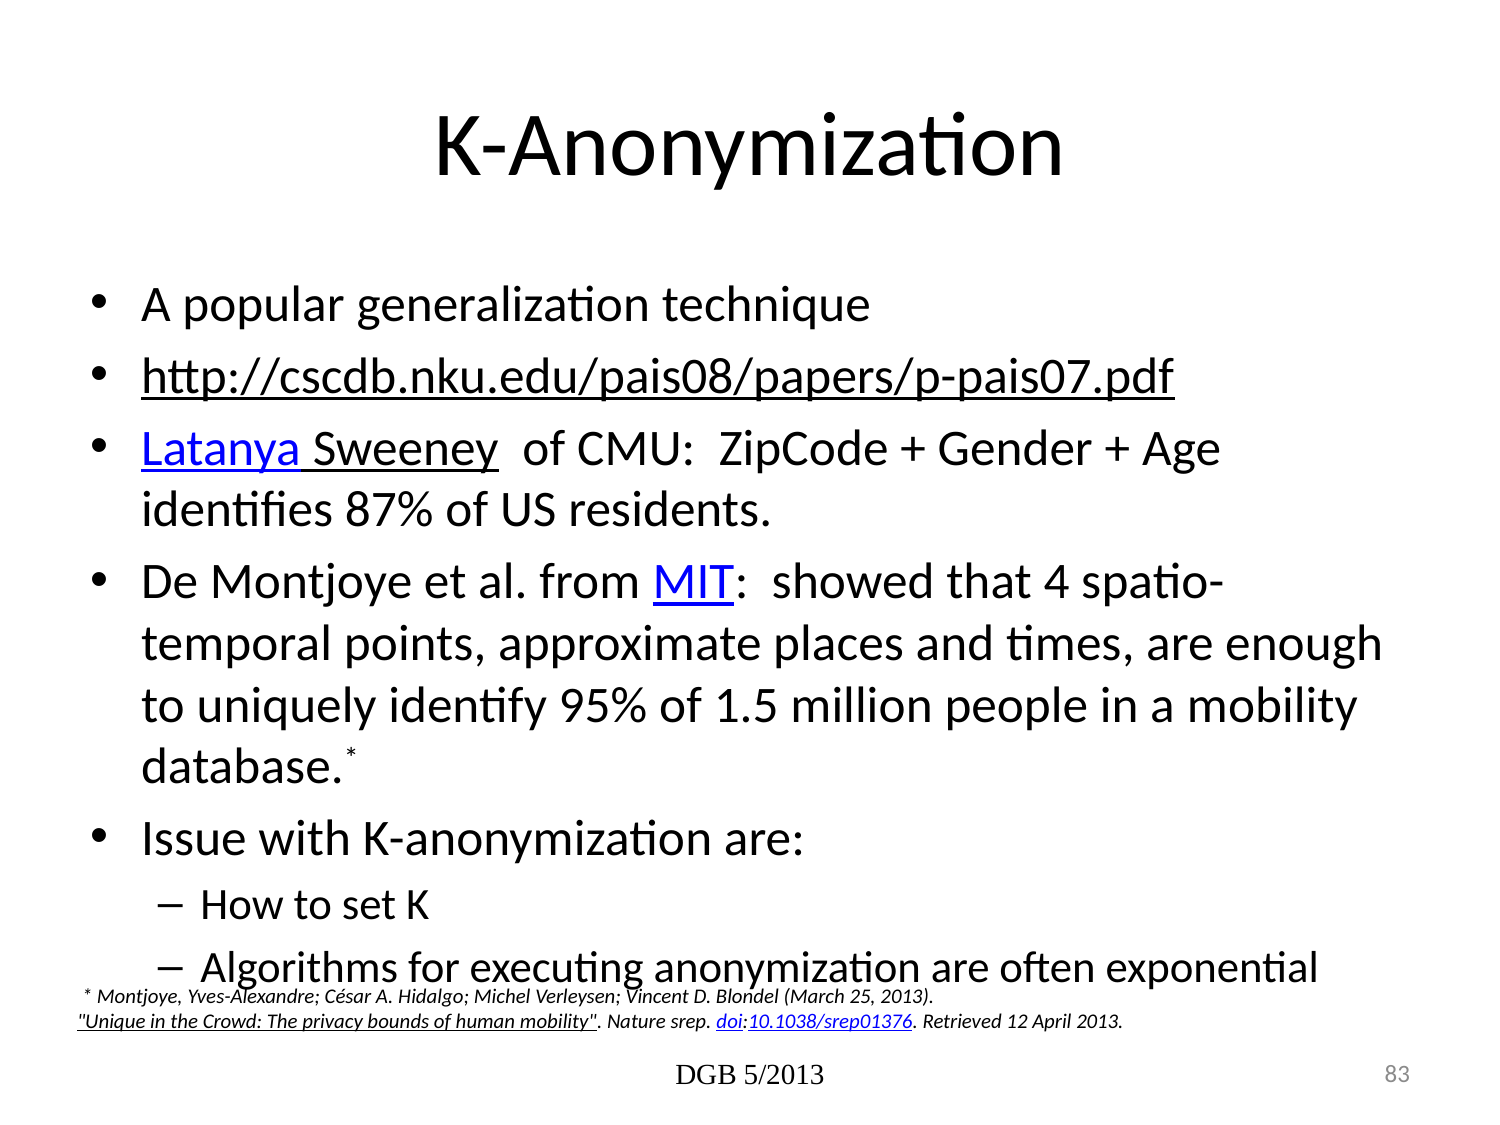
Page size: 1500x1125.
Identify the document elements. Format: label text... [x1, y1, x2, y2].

list A popular generalization technique http://cscdb.nku.edu/pais08/papers/p-pais07.pdf Latanya Sweeney of CMU: ZipCode + Gender + Age identifies 87% of US residents. De Montjoye et al. from MIT: showed that 4 spatio-temporal points, approximate places and times, are enough to uniquely identify 95% of 1.5 million people in a mobility database.* Issue with K-anonymization are: How to set K Algorithms for executing anonymization are often exponential [75, 262, 1425, 974]
slide_number 83 [1074, 1042, 1425, 1103]
footer DGB 5/2013 [512, 1042, 988, 1103]
text_box * Montjoye, Yves-Alexandre; César A. Hidalgo; Michel Verleysen; Vincent D. Blondel (March 25, 2013). "Unique in the Crowd: The privacy bounds of human mobility". Nature srep. doi:10.1038/srep01376. Retrieved 12 April 2013. [62, 974, 1425, 1040]
title K-Anonymization [75, 45, 1425, 233]
